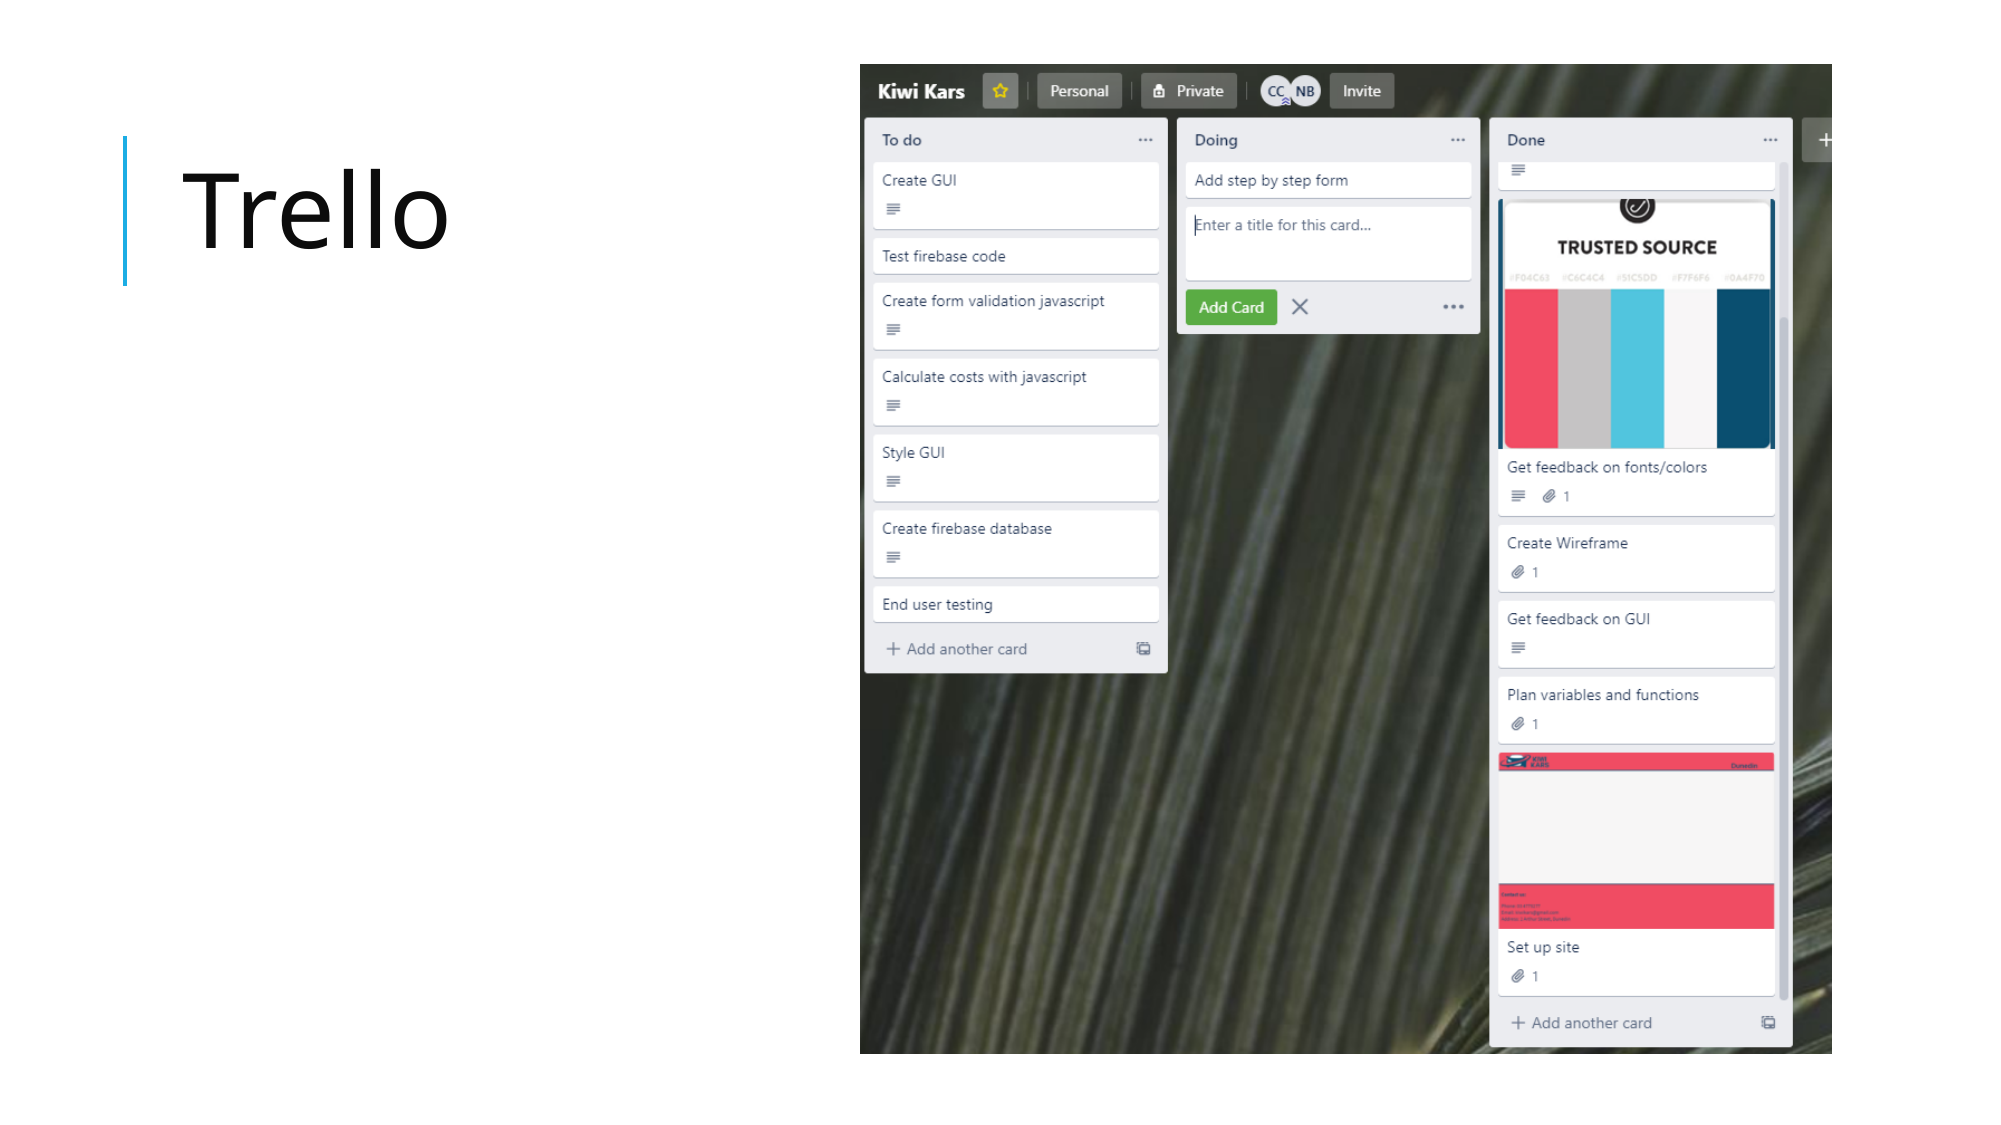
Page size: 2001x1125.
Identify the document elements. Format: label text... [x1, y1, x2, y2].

picture [860, 63, 1833, 1054]
title Trello [168, 96, 855, 342]
